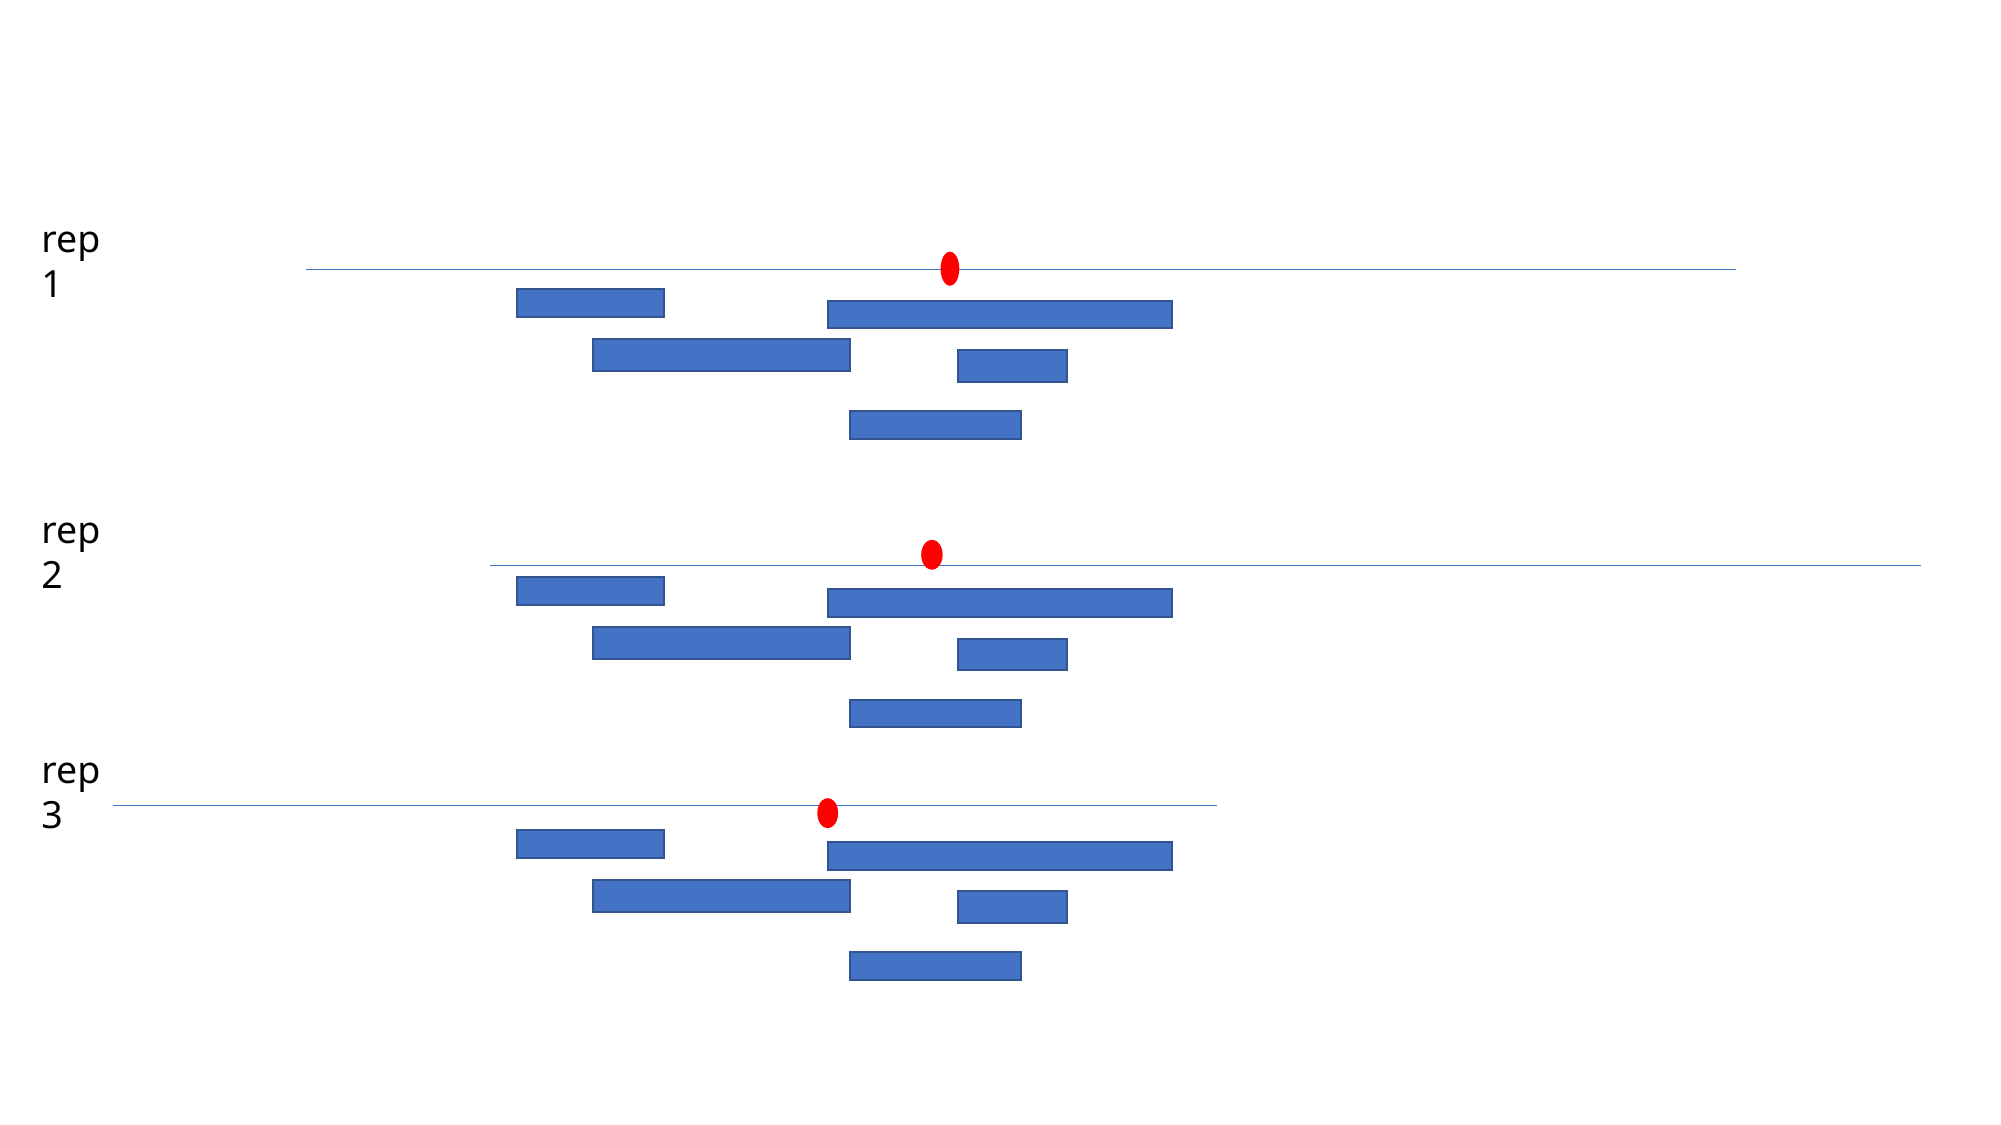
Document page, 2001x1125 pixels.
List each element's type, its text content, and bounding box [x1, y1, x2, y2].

text_box [921, 539, 943, 565]
text_box [817, 806, 839, 829]
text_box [516, 577, 1173, 728]
text_box [940, 251, 960, 269]
text_box [940, 270, 960, 286]
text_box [516, 288, 1173, 439]
text_box [924, 566, 939, 570]
text_box [819, 798, 837, 805]
text_box rep2 [26, 498, 132, 604]
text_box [516, 830, 1173, 981]
text_box rep1 [26, 208, 132, 313]
text_box rep3 [26, 738, 132, 844]
